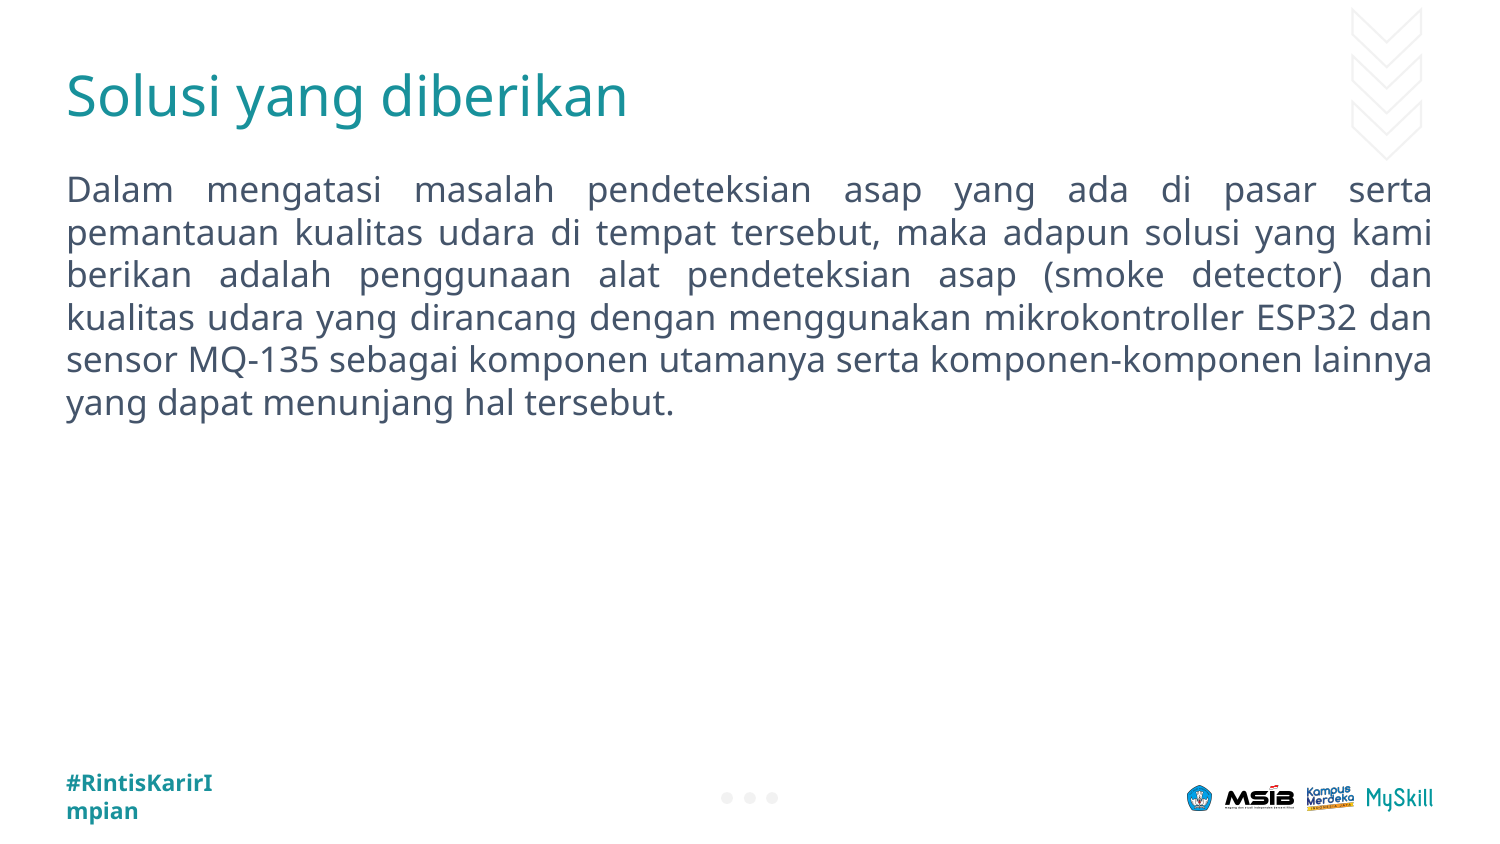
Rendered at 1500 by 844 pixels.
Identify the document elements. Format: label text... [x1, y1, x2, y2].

title Solusi yang diberikan [51, 47, 1449, 142]
picture [1207, 802, 1212, 811]
subtitle Dalam mengatasi masalah pendeteksian asap yang ada di pasar serta pemantauan kualitas udara di tempat tersebut, maka adapun solusi yang kami berikan adalah penggunaan alat pendeteksian asap (smoke detector) dan kualitas udara yang dirancang dengan menggunakan mikrokontroller ESP32 dan sensor MQ-135 sebagai komponen utamanya serta komponen-komponen lainnya yang dapat menunjang hal tersebut. [51, 159, 1449, 750]
picture [1307, 786, 1354, 811]
picture [1187, 785, 1196, 792]
picture [1225, 785, 1294, 809]
picture [1192, 792, 1207, 807]
picture [1367, 788, 1433, 812]
picture [1203, 785, 1212, 792]
